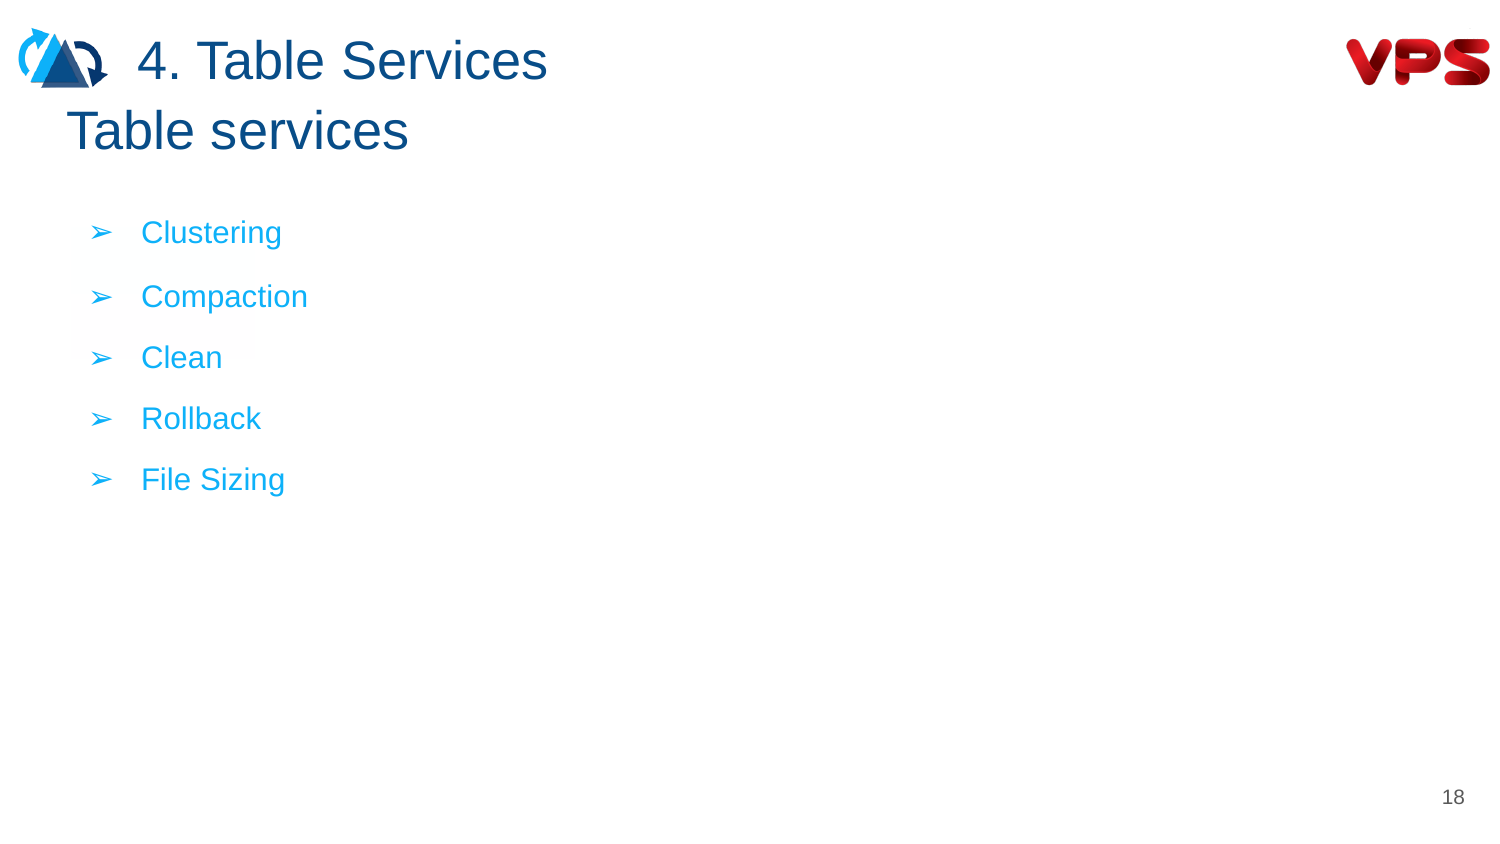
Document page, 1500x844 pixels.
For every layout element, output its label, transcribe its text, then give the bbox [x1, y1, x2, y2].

title 4. Table Services [122, 15, 1336, 85]
slide_number ‹#› [1389, 764, 1480, 830]
picture [1336, 28, 1500, 94]
title Table services [51, 85, 1449, 180]
picture [71, 227, 255, 360]
picture [0, 0, 123, 123]
list Clustering Compaction Clean Rollback File Sizing [51, 194, 1449, 812]
picture [246, 293, 255, 304]
picture [176, 227, 182, 241]
